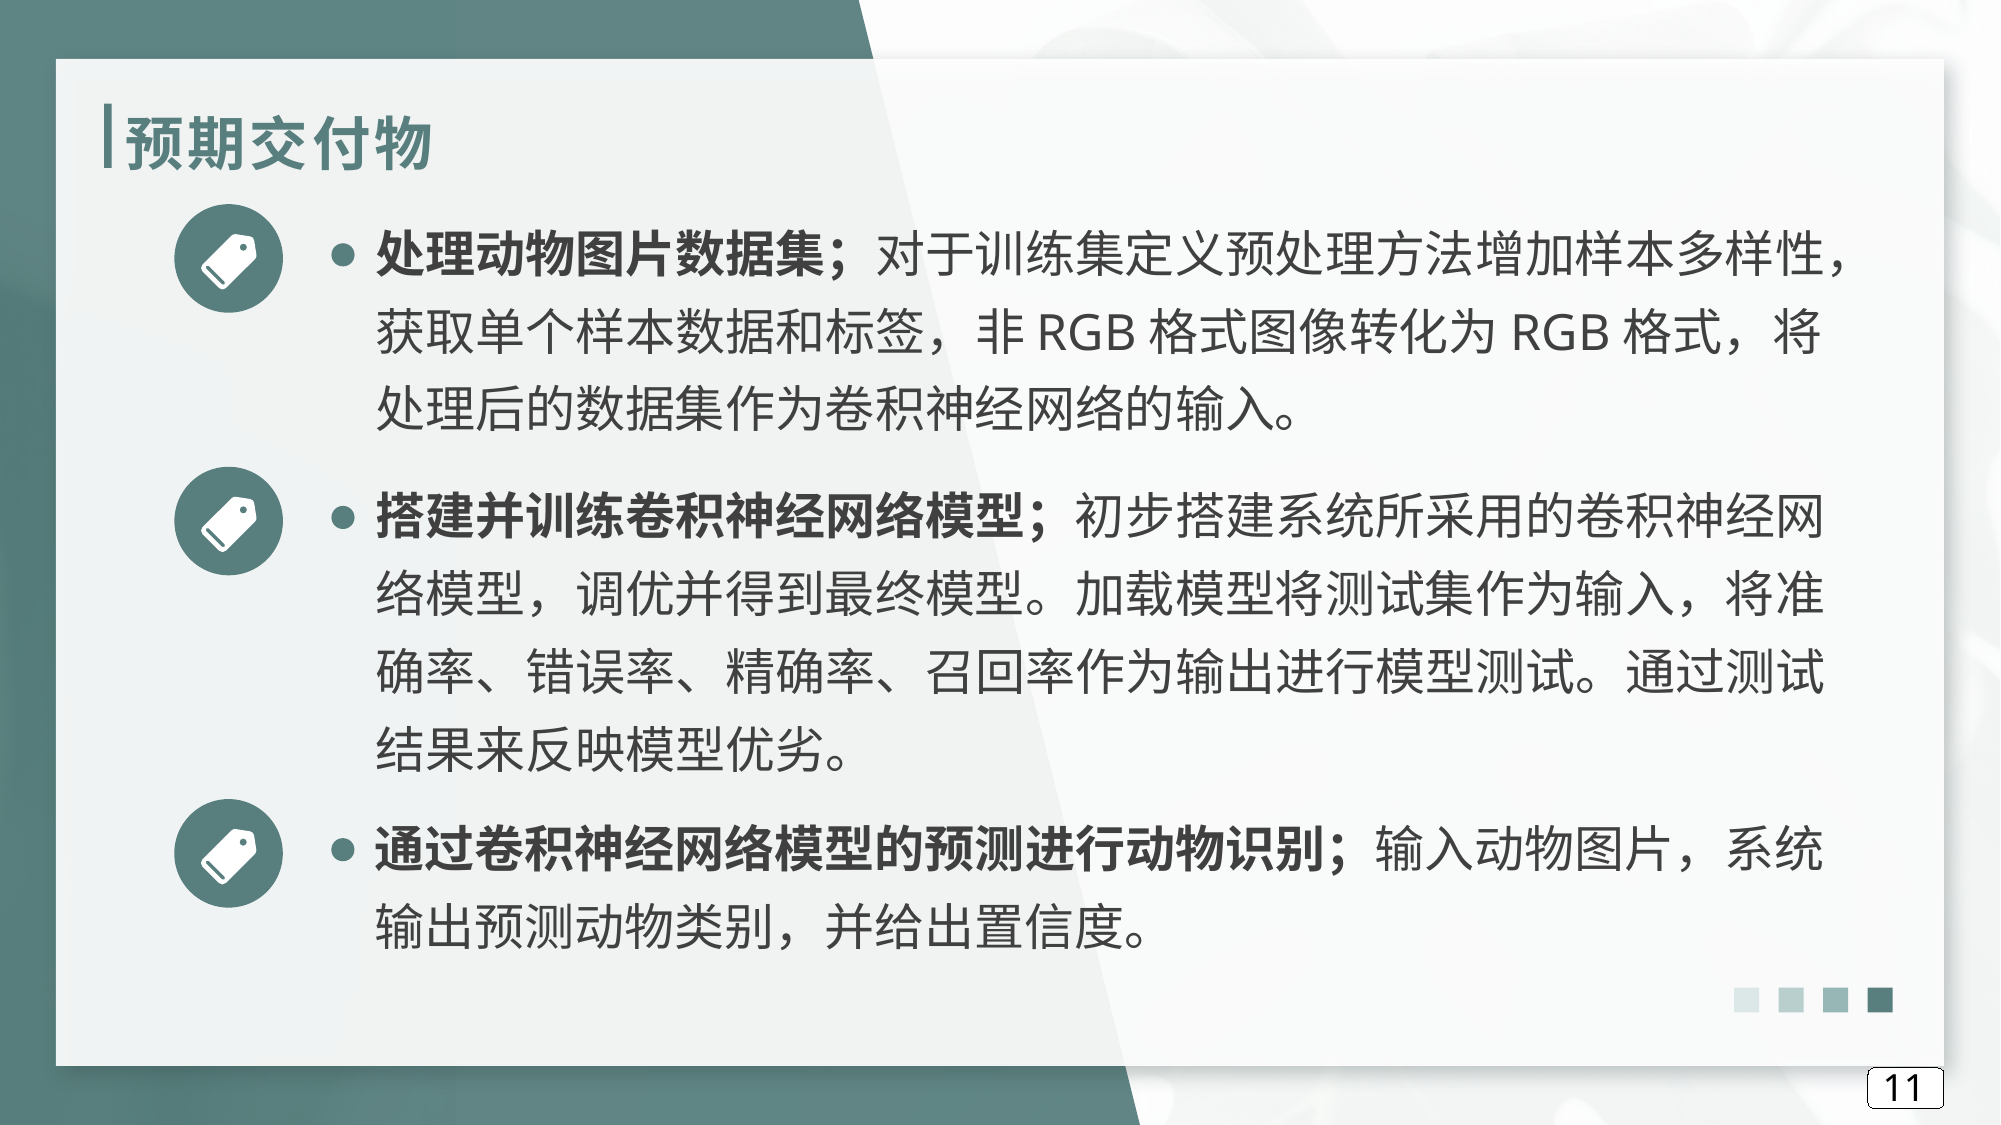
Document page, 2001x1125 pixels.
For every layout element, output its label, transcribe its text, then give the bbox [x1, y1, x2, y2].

text_box [173, 465, 284, 577]
text_box 预期交付物 [110, 105, 900, 179]
text_box 通过卷积神经网络模型的预测进行动物识别；输入动物图片，系统输出预测动物类别，并给出置信度。 [374, 799, 1850, 955]
text_box [199, 495, 258, 554]
text_box [199, 828, 258, 886]
text_box [330, 837, 356, 863]
text_box [173, 798, 284, 909]
text_box [199, 233, 258, 291]
text_box 搭建并训练卷积神经网络模型；初步搭建系统所采用的卷积神经网络模型，调优并得到最终模型。加载模型将测试集作为输入，将准确率、错误率、精确率、召回率作为输出进行模型测试。通过测试结果来反映模型优劣。 [374, 466, 1850, 779]
text_box [330, 504, 356, 531]
text_box 处理动物图片数据集；对于训练集定义预处理方法增加样本多样性，获取单个样本数据和标签，非RGB格式图像转化为RGB格式，将处理后的数据集作为卷积神经网络的输入。 [374, 204, 1850, 439]
text_box [173, 203, 284, 314]
text_box [330, 242, 356, 268]
